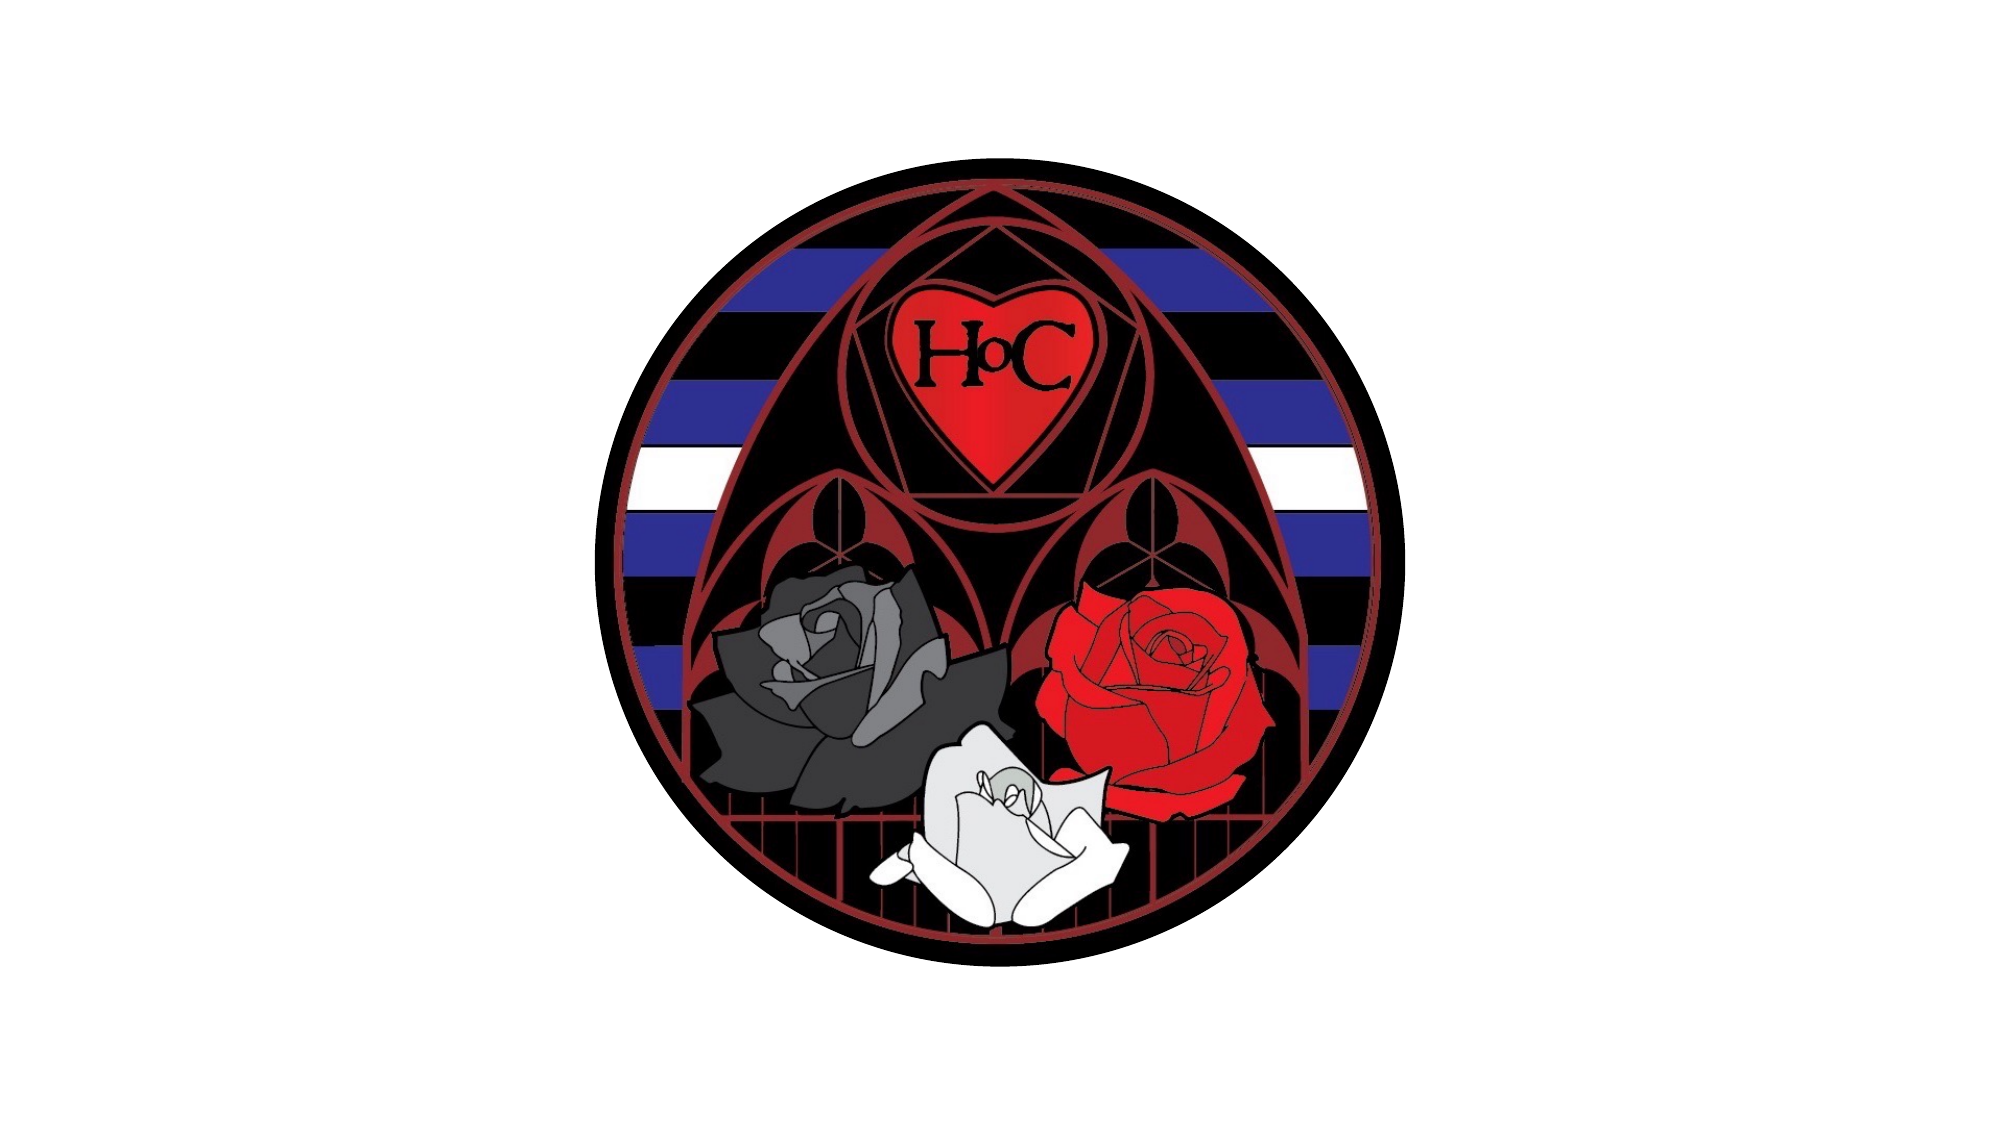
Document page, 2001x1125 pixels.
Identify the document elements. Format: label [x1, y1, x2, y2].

picture [594, 157, 1406, 968]
